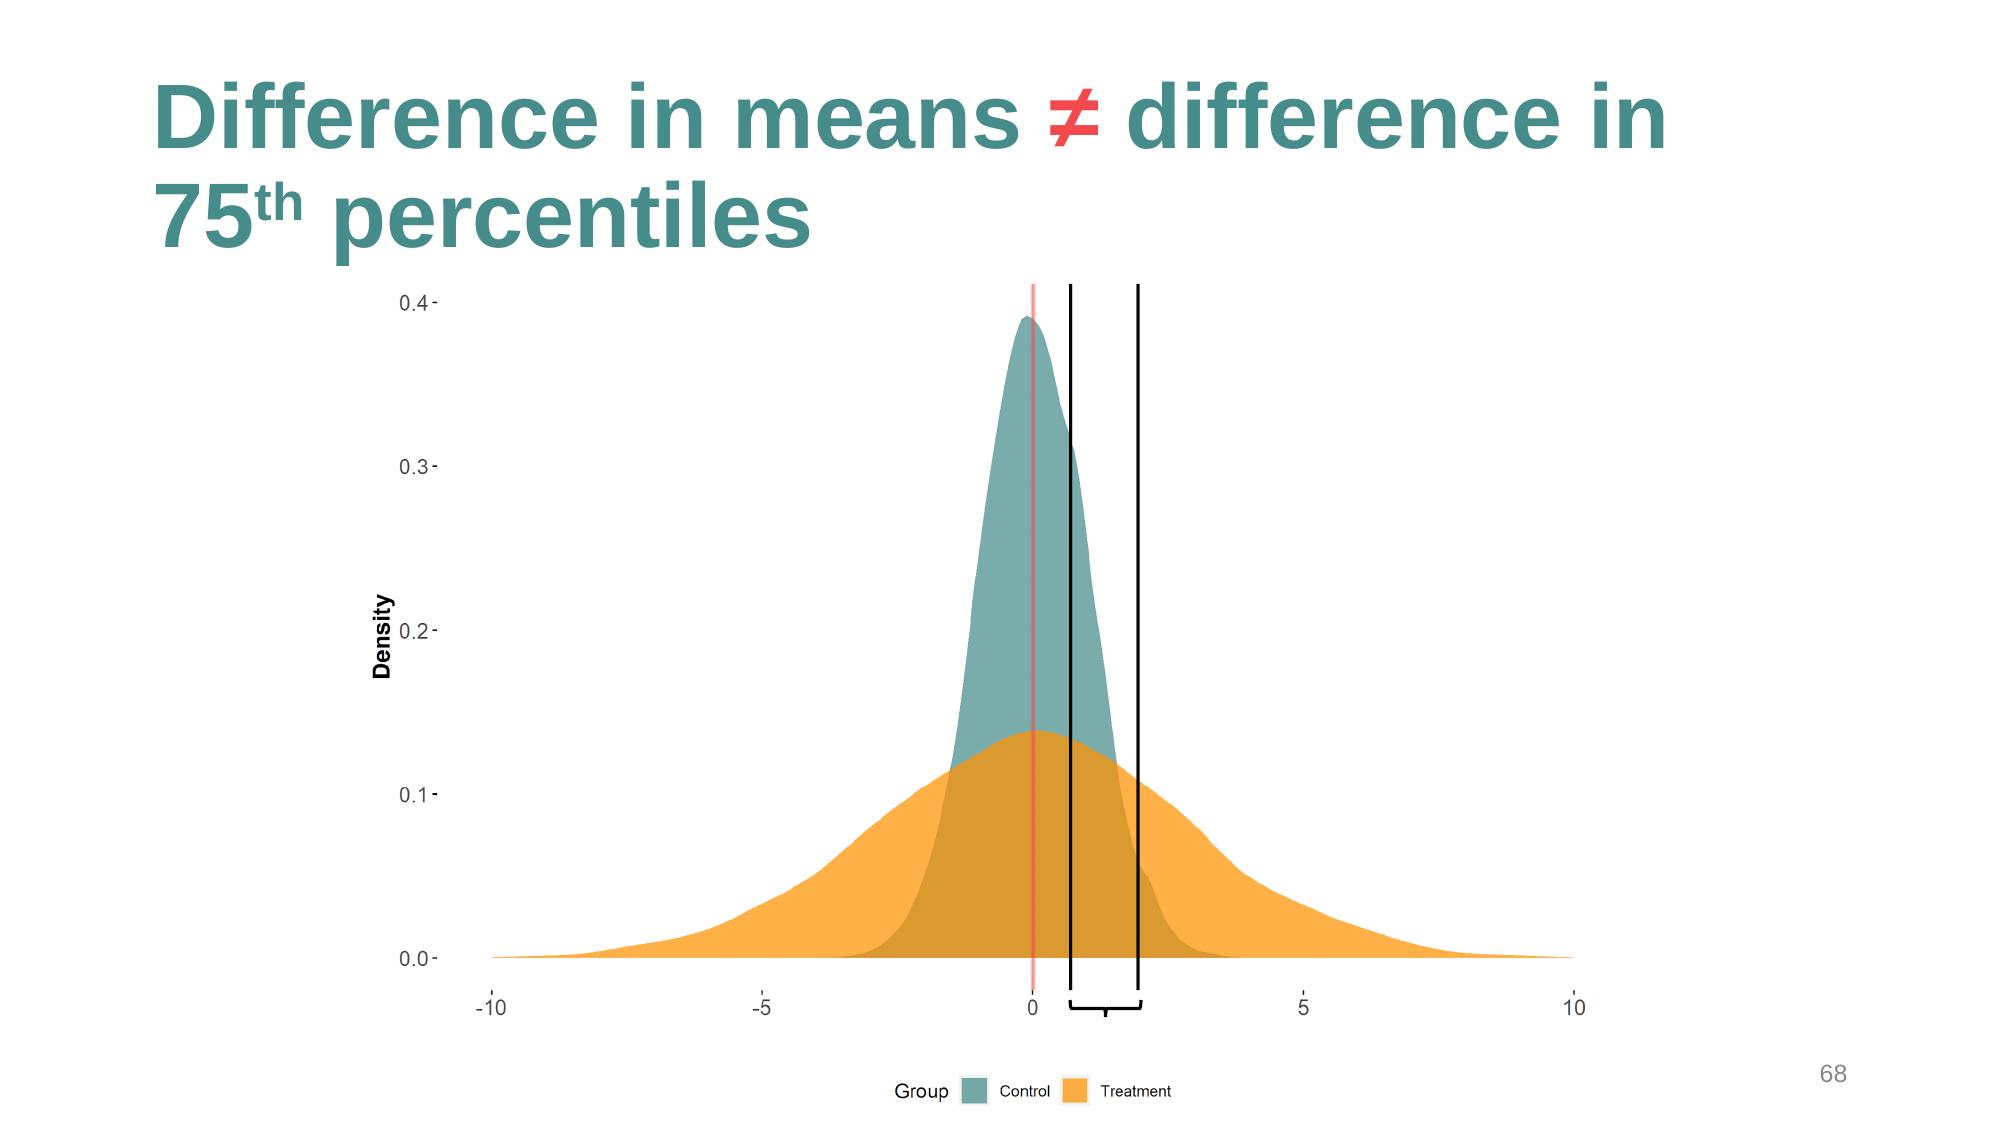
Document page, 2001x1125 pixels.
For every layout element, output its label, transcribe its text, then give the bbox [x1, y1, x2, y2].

slide_number 68 [1641, 1042, 1863, 1103]
picture [362, 274, 1638, 1125]
title Difference in means ≠ difference in 75th percentiles [137, 59, 1863, 278]
